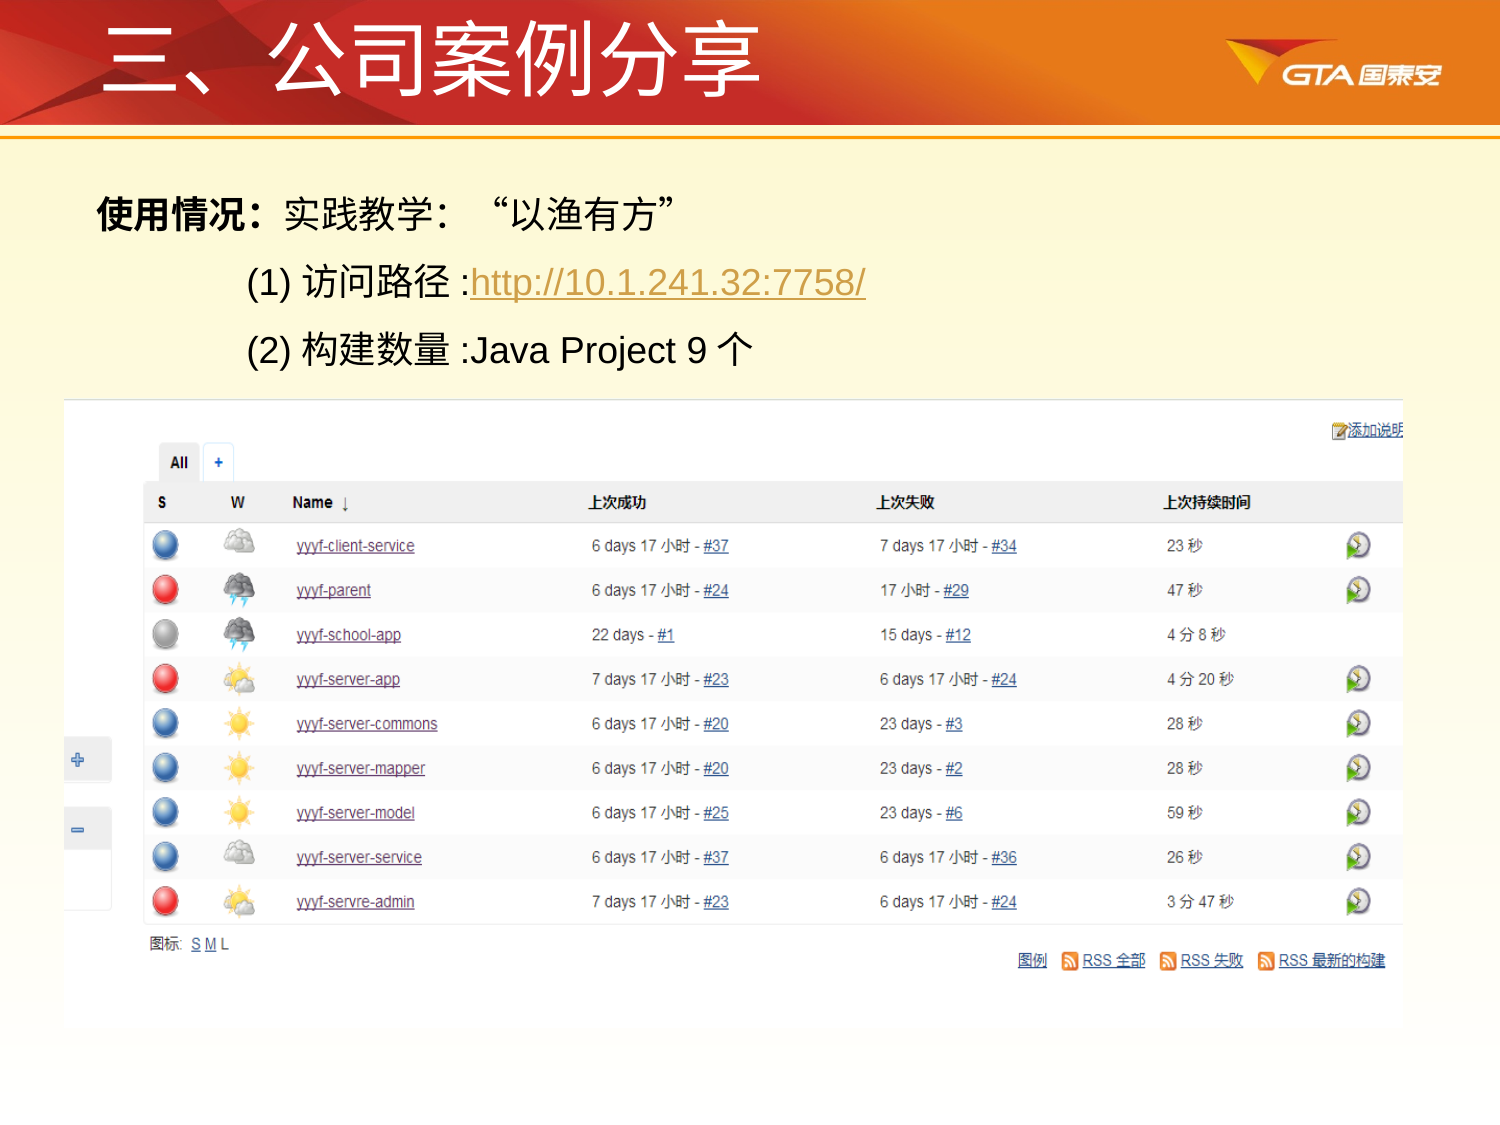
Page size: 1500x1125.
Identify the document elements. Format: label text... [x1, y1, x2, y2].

text_box 使用情况：实践教学：“以渔有方” (1)访问路径:http://10.1.241.32:7758/ (2)构建数量:Java Project 9个 [81, 160, 1369, 379]
picture [0, 0, 1500, 125]
text_box 三、公司案例分享 [0, 0, 1438, 115]
picture [64, 398, 1403, 1028]
